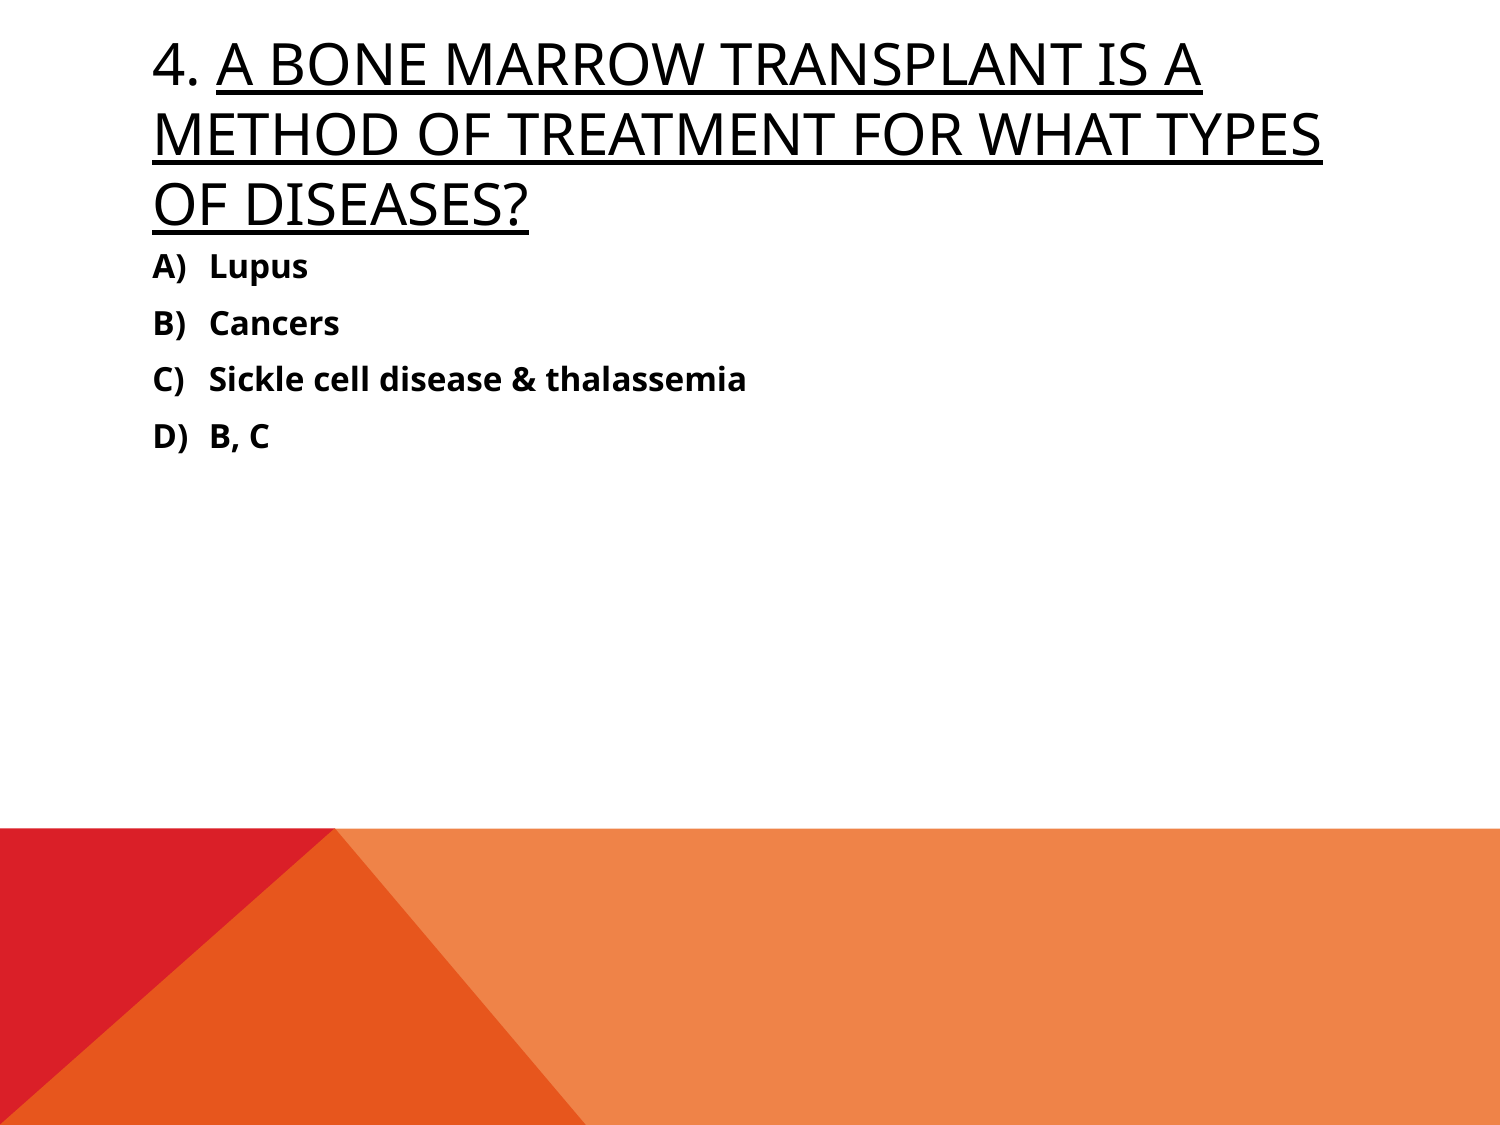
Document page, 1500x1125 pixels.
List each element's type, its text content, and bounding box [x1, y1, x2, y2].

list Lupus Cancers Sickle cell disease & thalassemia B, C [137, 237, 1372, 825]
title 4. A bone marrow transplant is a method of treatment for what types of diseases? [137, 87, 1372, 178]
